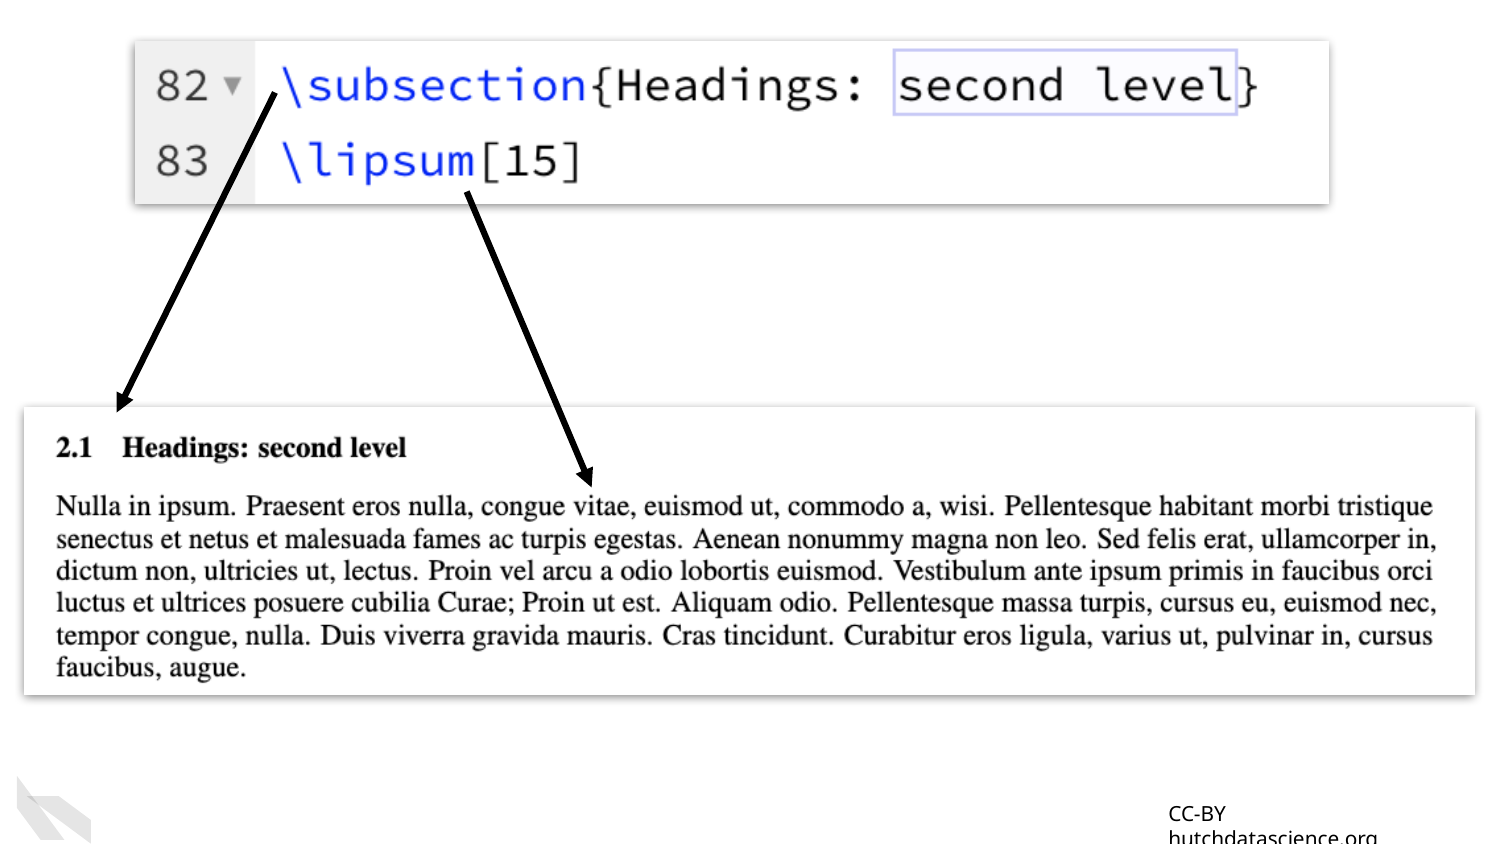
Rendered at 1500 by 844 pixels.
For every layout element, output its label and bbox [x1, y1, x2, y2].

picture [24, 407, 1476, 695]
text_box [116, 92, 276, 413]
picture [134, 41, 1330, 205]
text_box [466, 191, 592, 488]
